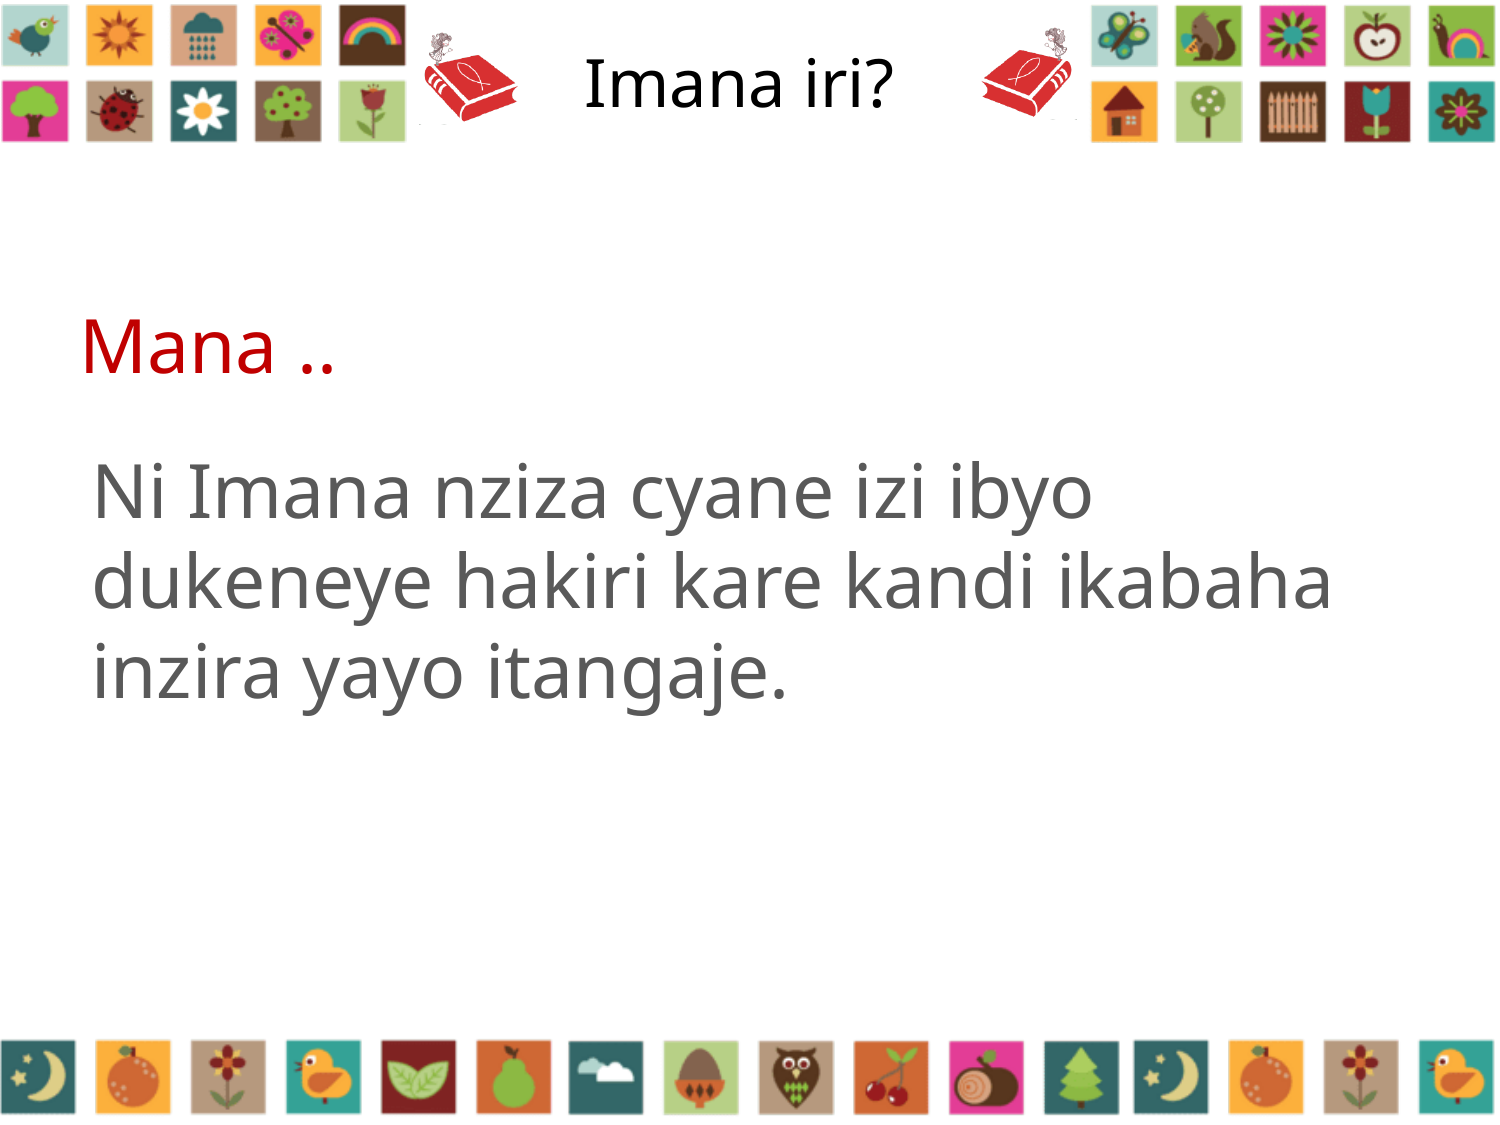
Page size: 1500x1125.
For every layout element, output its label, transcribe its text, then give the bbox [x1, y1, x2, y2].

text_box Ni Imana nziza cyane izi ibyo dukeneye hakiri kare kandi ikabaha inzira yayo itangaje. [76, 436, 1424, 812]
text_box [0, 1028, 1500, 1118]
text_box Imana iri? [552, 33, 1077, 129]
picture [0, 3, 550, 150]
picture [950, 3, 1500, 150]
text_box Mana .. [64, 290, 1412, 396]
